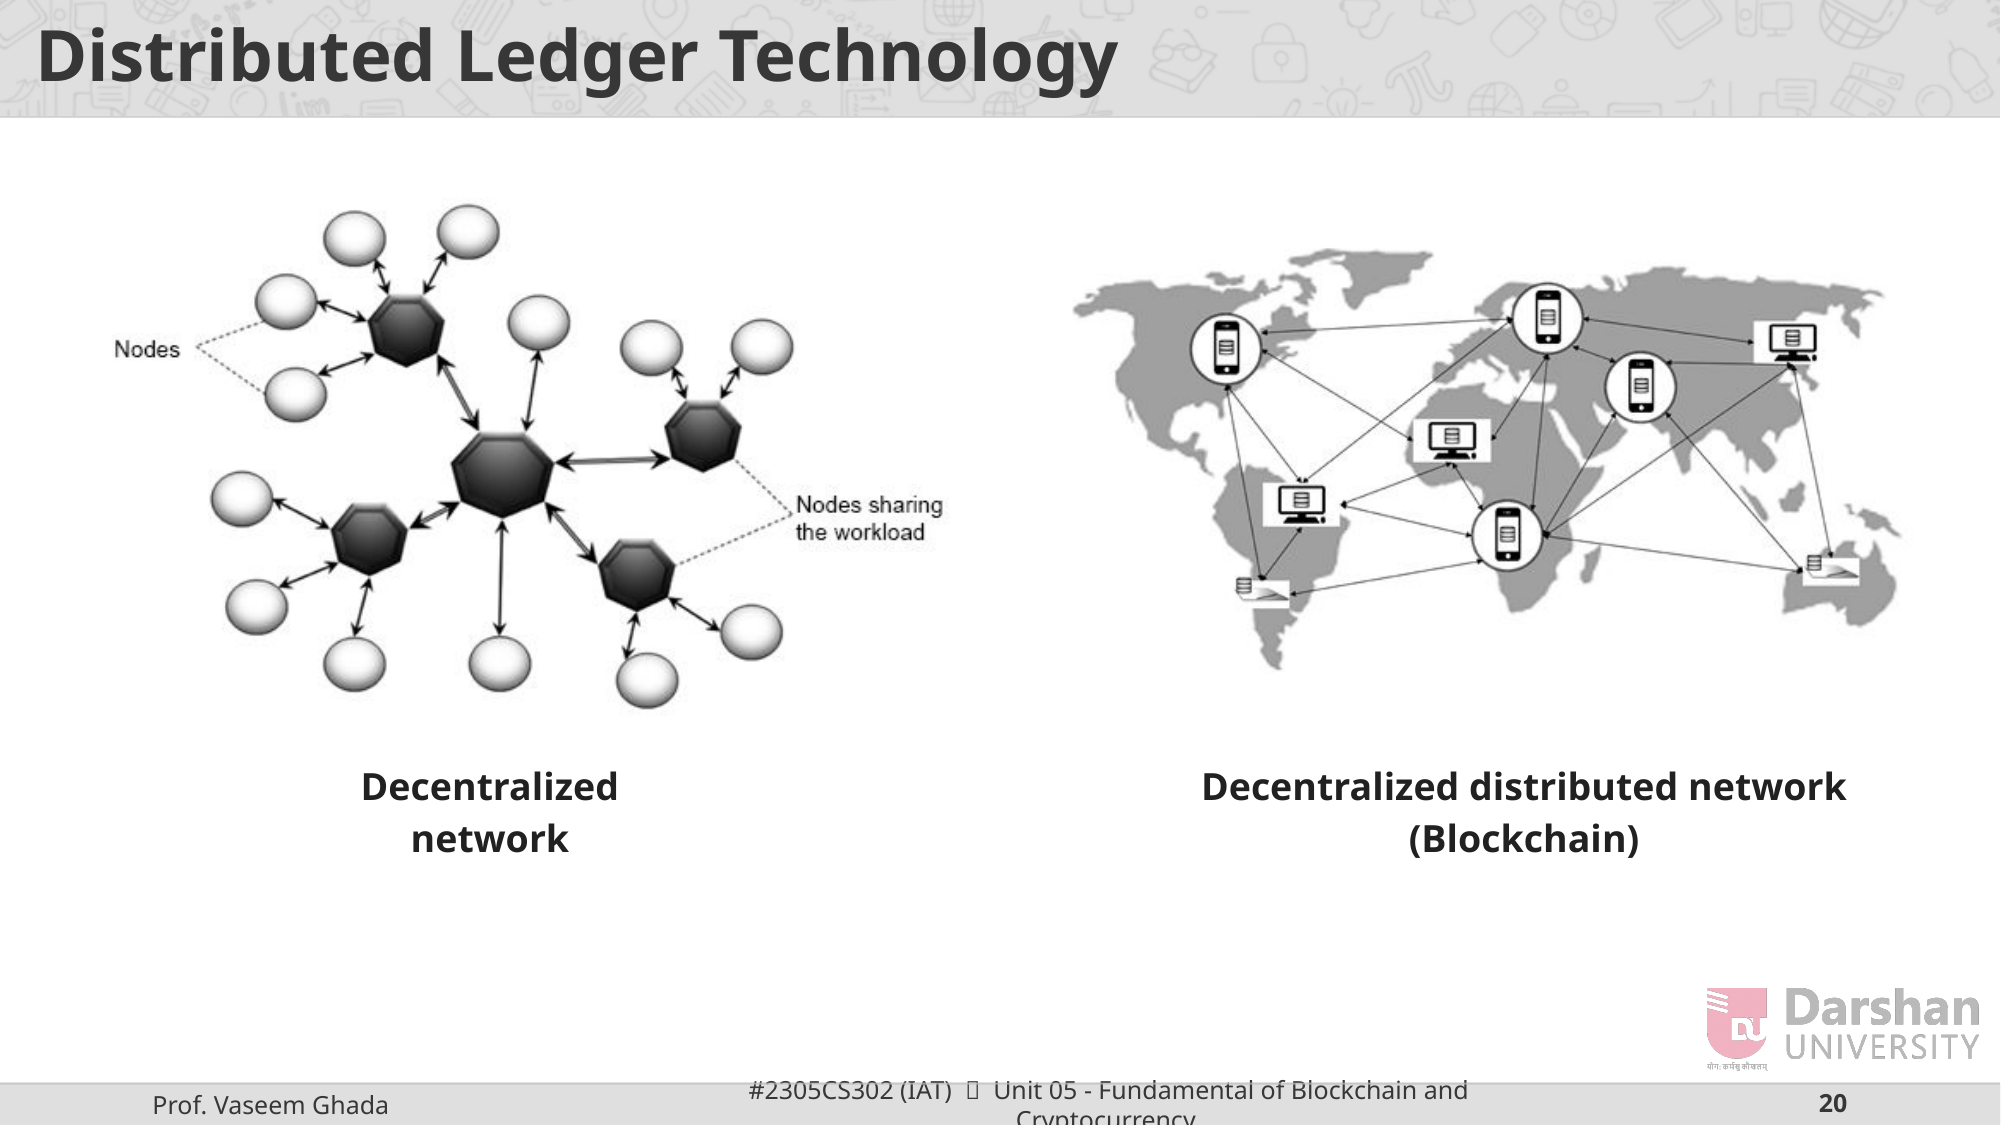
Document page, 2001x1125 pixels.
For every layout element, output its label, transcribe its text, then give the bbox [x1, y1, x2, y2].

picture [85, 197, 963, 716]
text_box Decentralized network [226, 749, 679, 868]
title Distributed Ledger Technology [0, 0, 2000, 117]
text_box Decentralized distributed network (Blockchain) [1080, 749, 1893, 868]
picture [1707, 988, 1979, 1071]
picture [1059, 236, 1915, 677]
